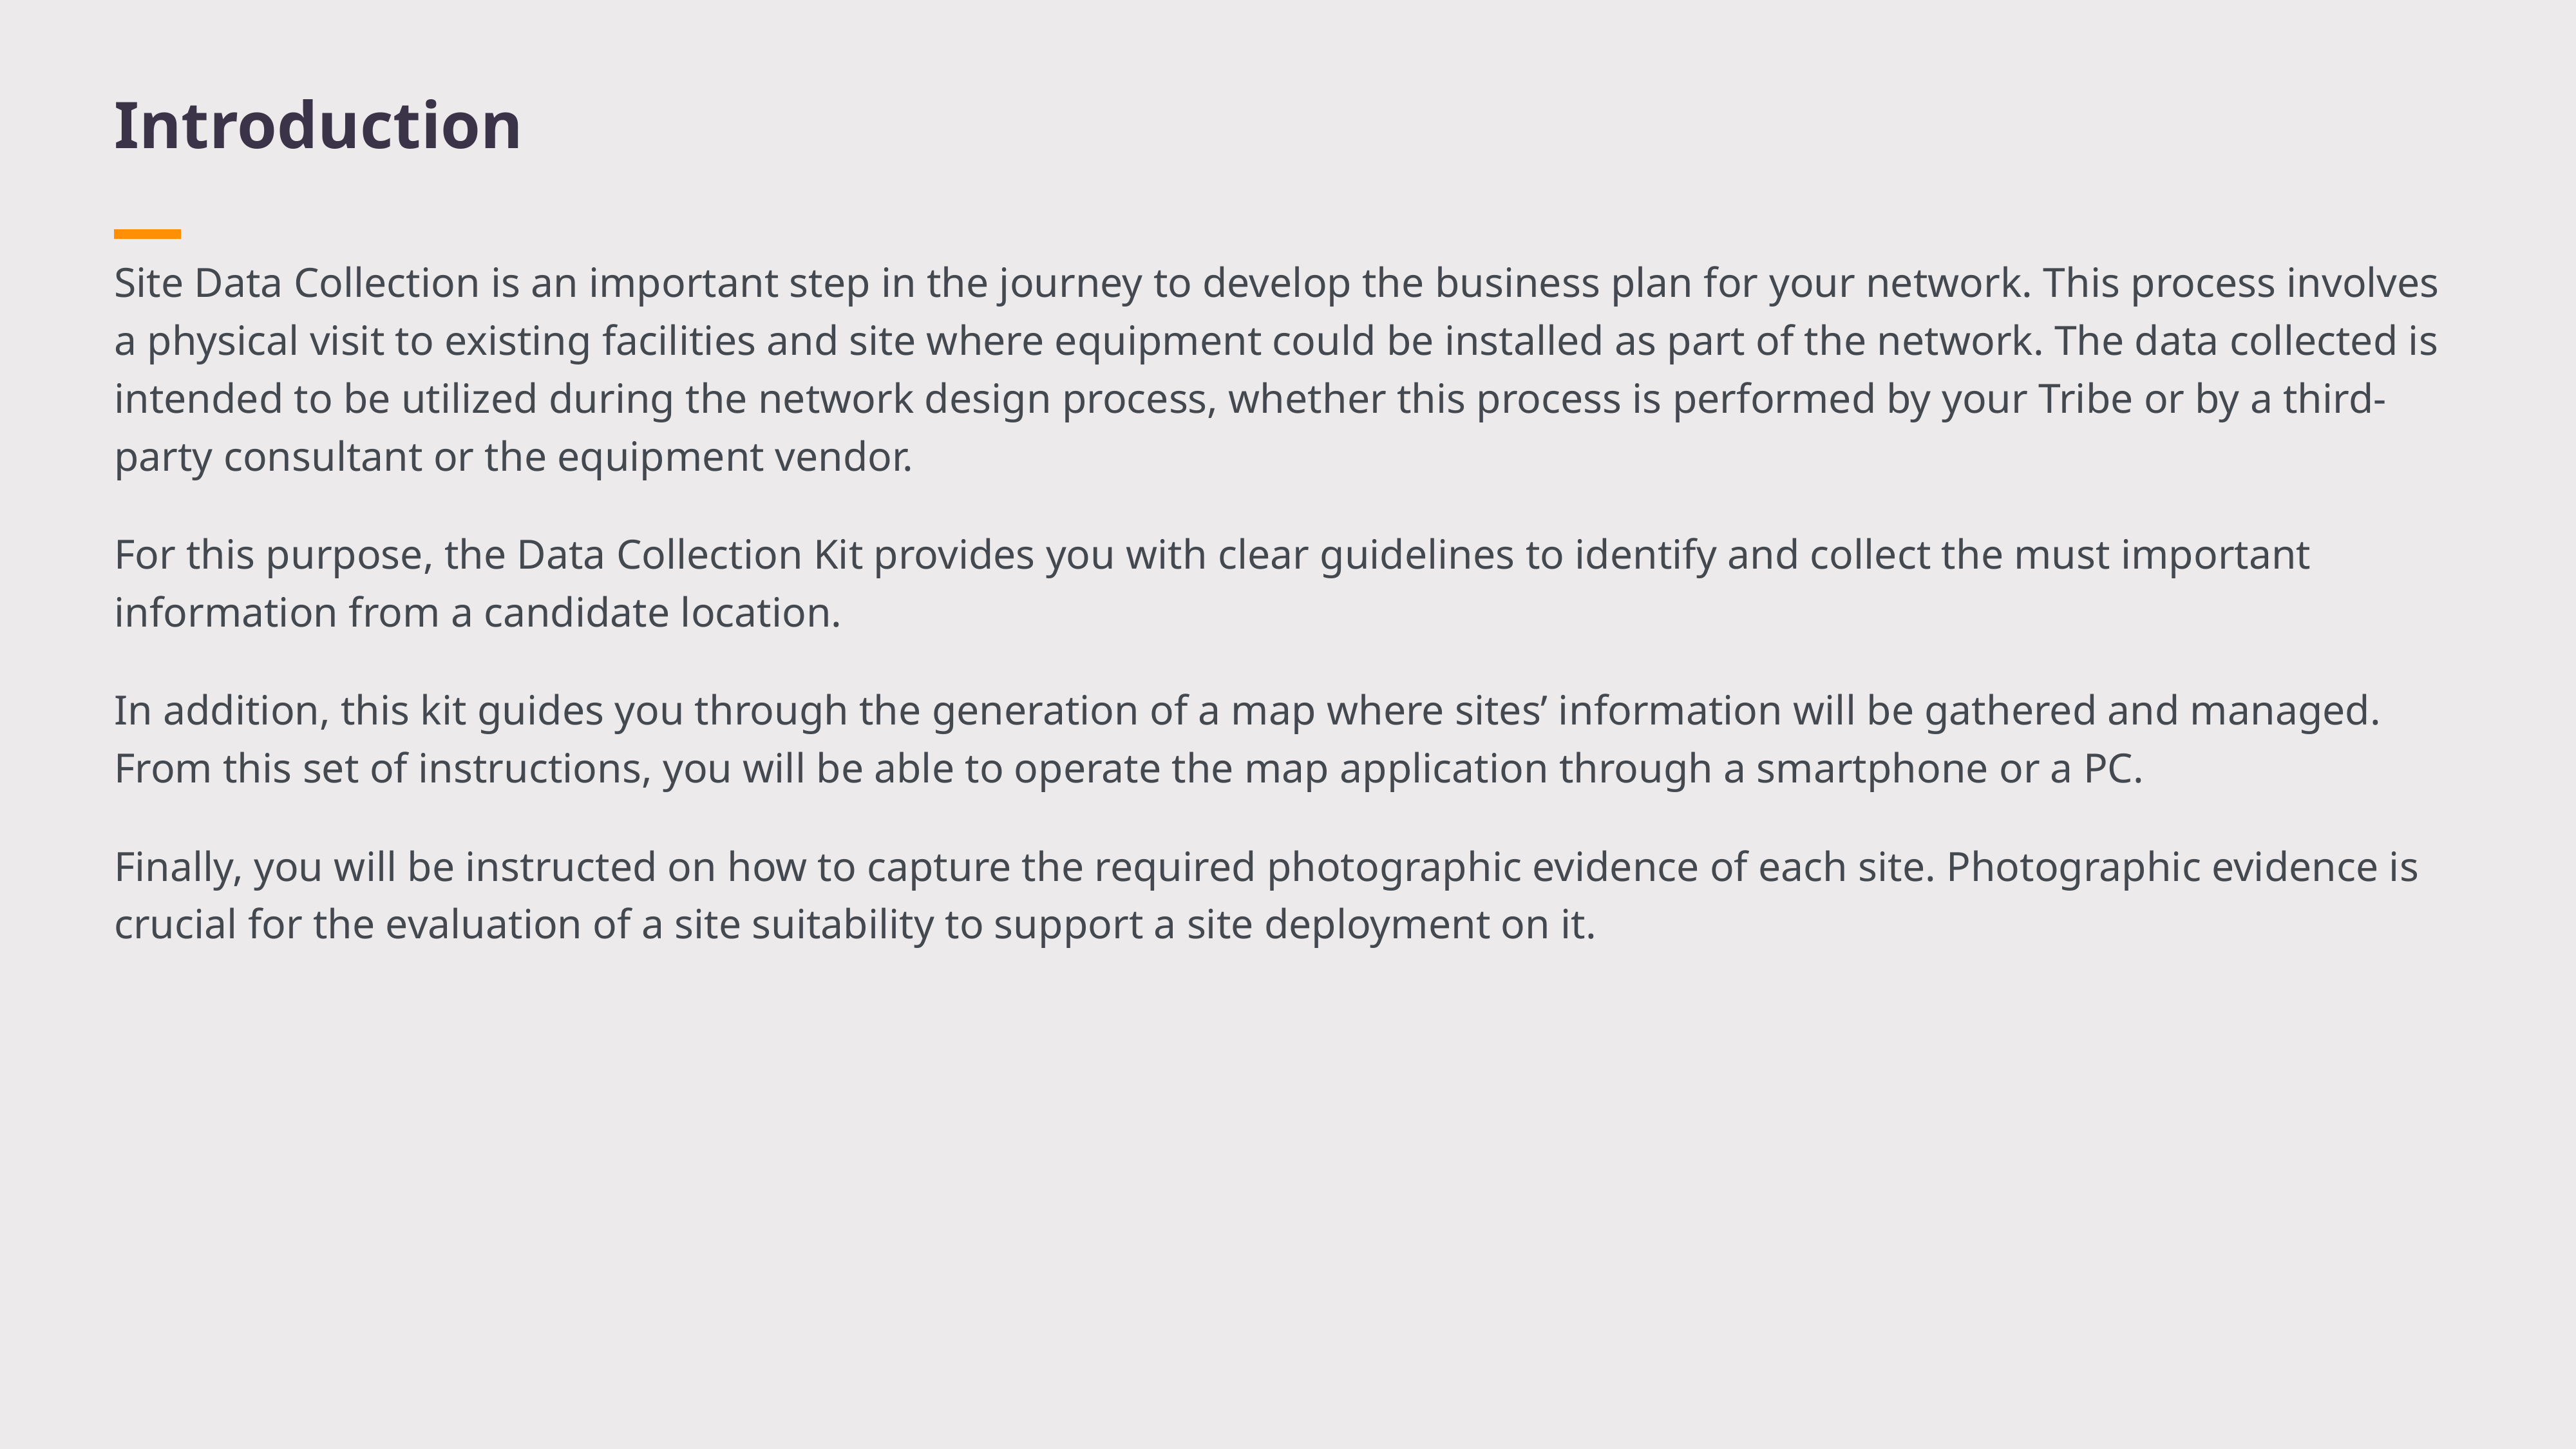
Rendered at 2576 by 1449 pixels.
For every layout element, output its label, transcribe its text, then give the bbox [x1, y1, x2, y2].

title Introduction [114, 74, 2463, 162]
list Site Data Collection is an important step in the journey to develop the business plan for your network. This process involves a physical visit to existing facilities and site where equipment could be installed as part of the network. The data collected is intended to be utilized during the network design process, whether this process is performed by your Tribe or by a third-party consultant or the equipment vendor. For this purpose, the Data Collection Kit provides you with clear guidelines to identify and collect the must important information from a candidate location. In addition, this kit guides you through the generation of a map where sites’ information will be gathered and managed. From this set of instructions, you will be able to operate the map application through a smartphone or a PC. Finally, you will be instructed on how to capture the required photographic evidence of each site. Photographic evidence is crucial for the evaluation of a site suitability to support a site deployment on it. [114, 247, 2462, 985]
